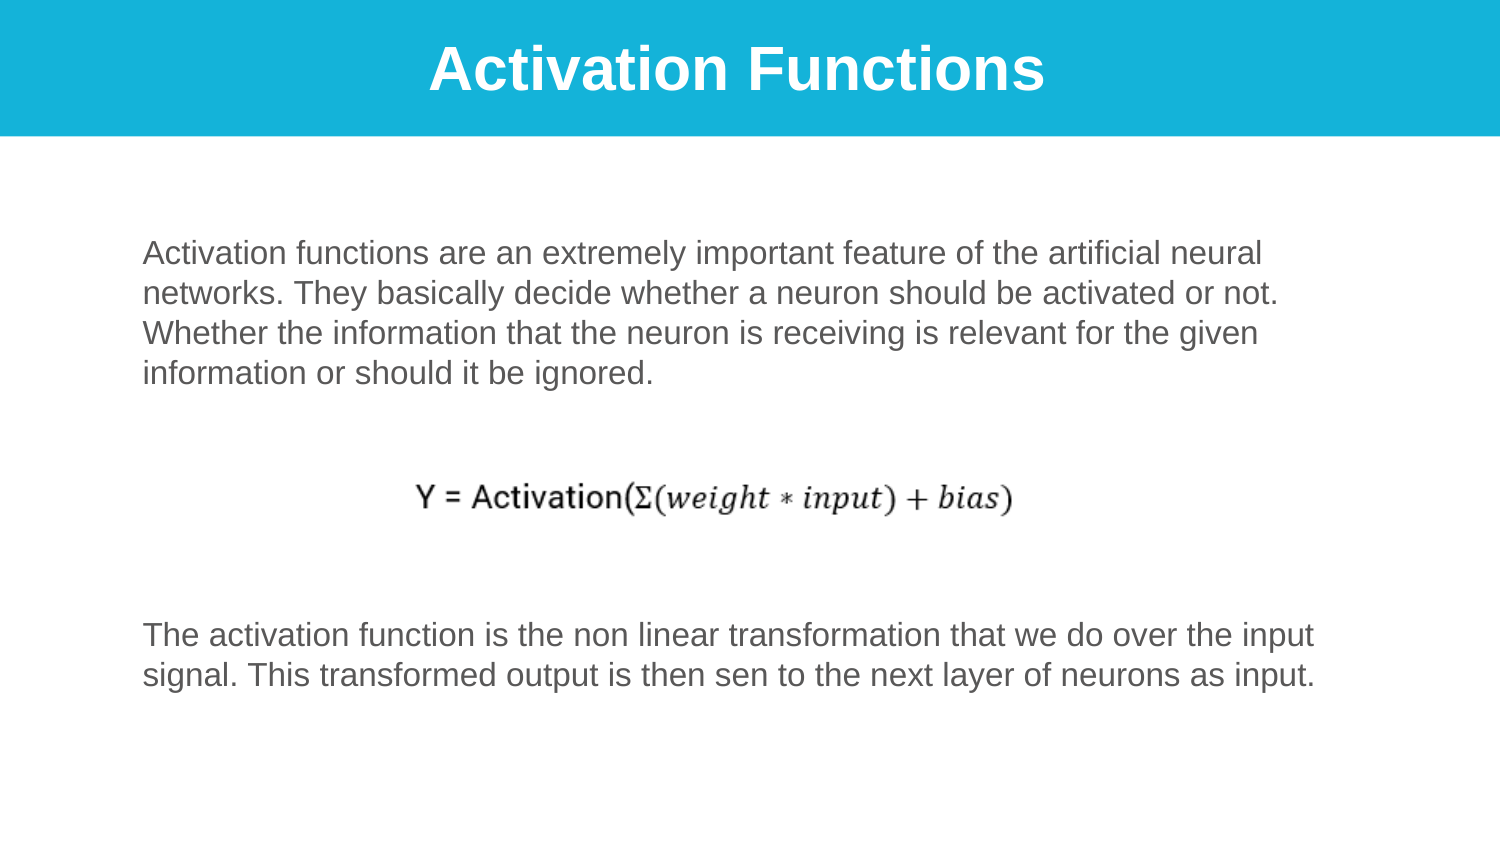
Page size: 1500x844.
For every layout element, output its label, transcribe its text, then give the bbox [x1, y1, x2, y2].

list Activation functions are an extremely important feature of the artificial neural networks. They basically decide whether a neuron should be activated or not. Whether the information that the neuron is receiving is relevant for the given information or should it be ignored. The activation function is the non linear transformation that we do over the input signal. This transformed output is then sen to the next layer of neurons as input. [52, 163, 1403, 776]
picture [396, 462, 1032, 540]
text_box [0, 0, 1500, 137]
text_box Activation Functions [10, 13, 1482, 126]
